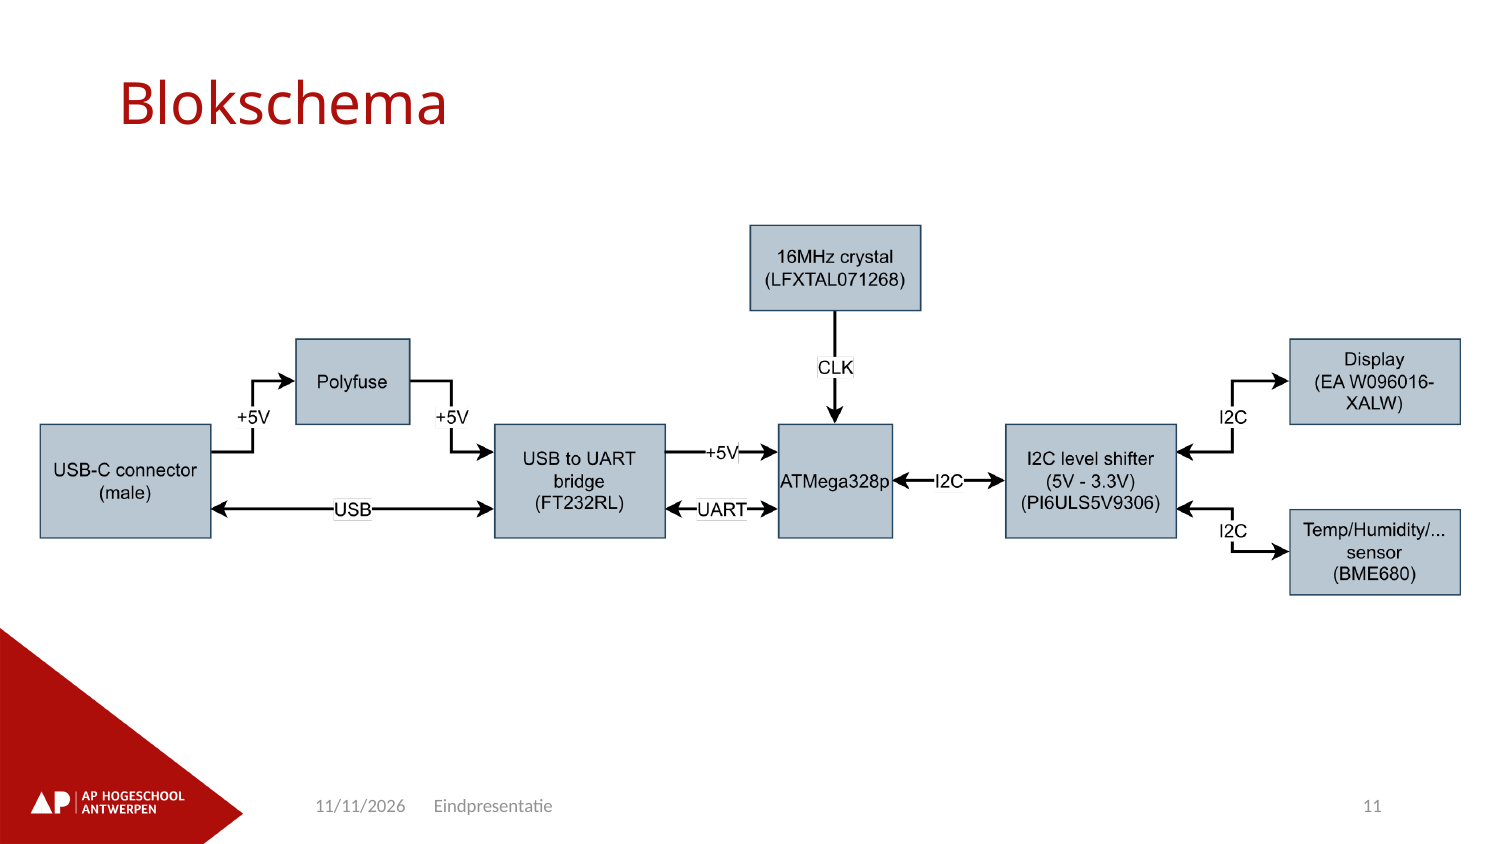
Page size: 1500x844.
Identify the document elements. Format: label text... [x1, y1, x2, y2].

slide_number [300, 782, 418, 827]
slide_number 11 [1263, 782, 1397, 827]
title Blokschema [103, 66, 1397, 141]
picture [37, 223, 1463, 600]
footer Eindpresentatie [418, 782, 1263, 827]
picture [0, 623, 246, 844]
